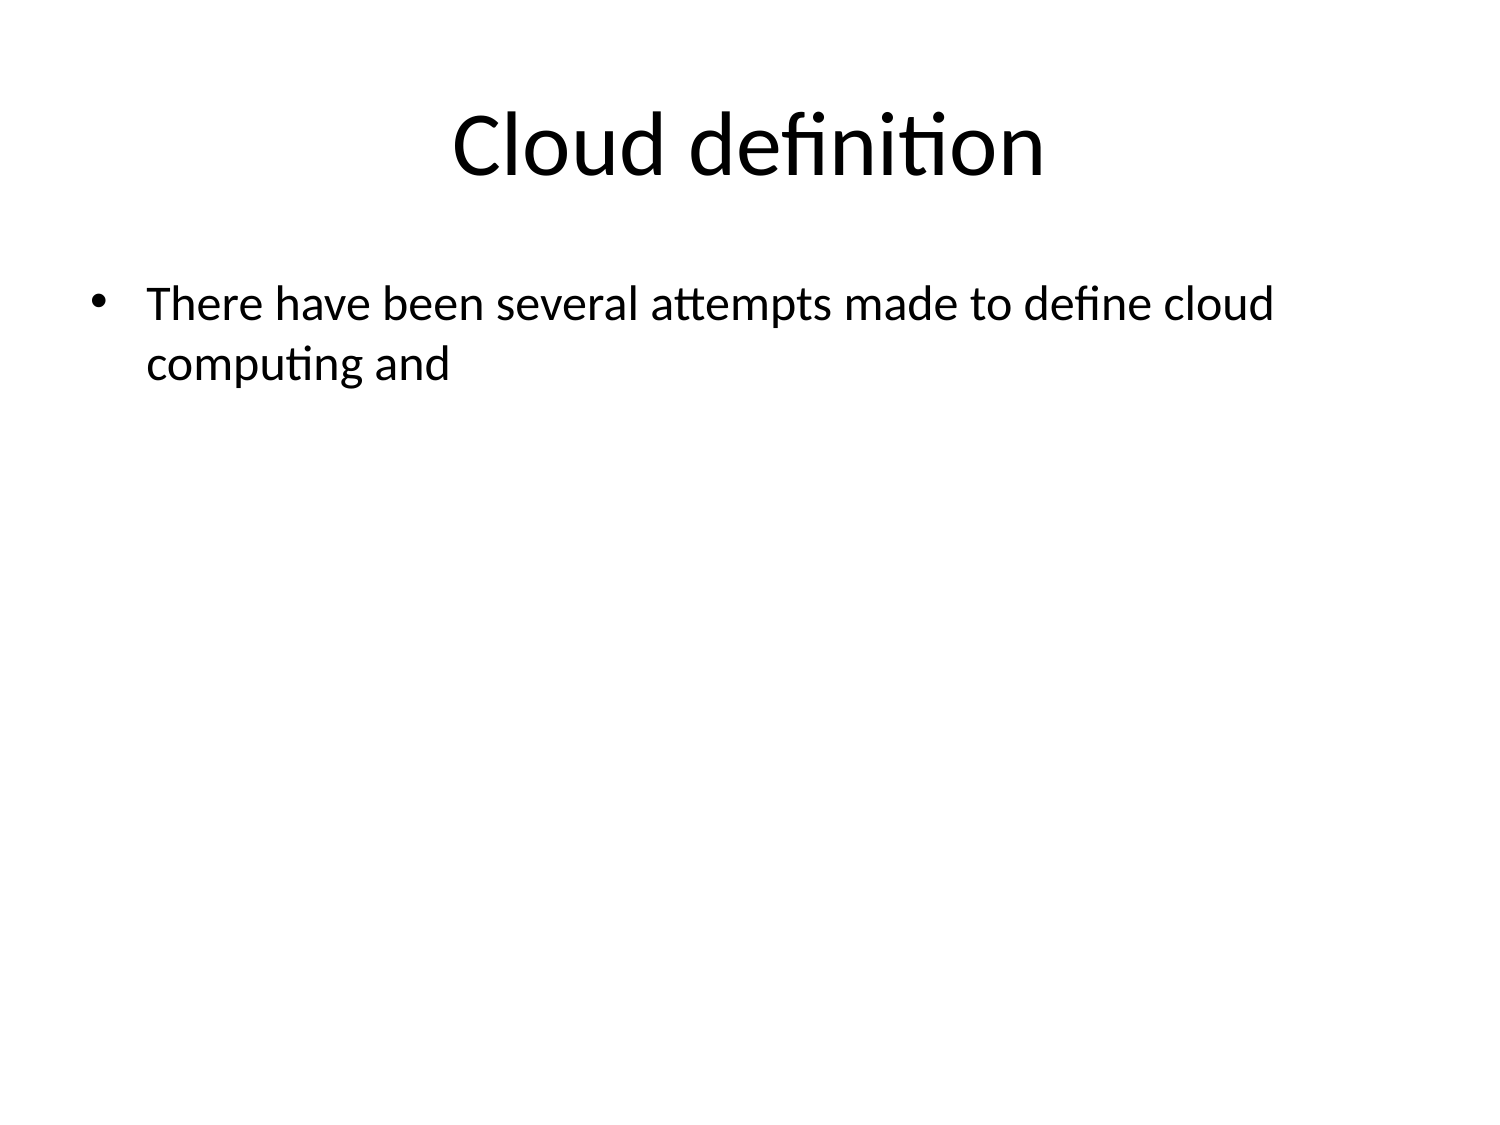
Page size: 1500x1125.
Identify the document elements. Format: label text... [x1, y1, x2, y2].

title Cloud definition [75, 45, 1425, 233]
list There have been several attempts made to define cloud computing and [75, 262, 1425, 1005]
